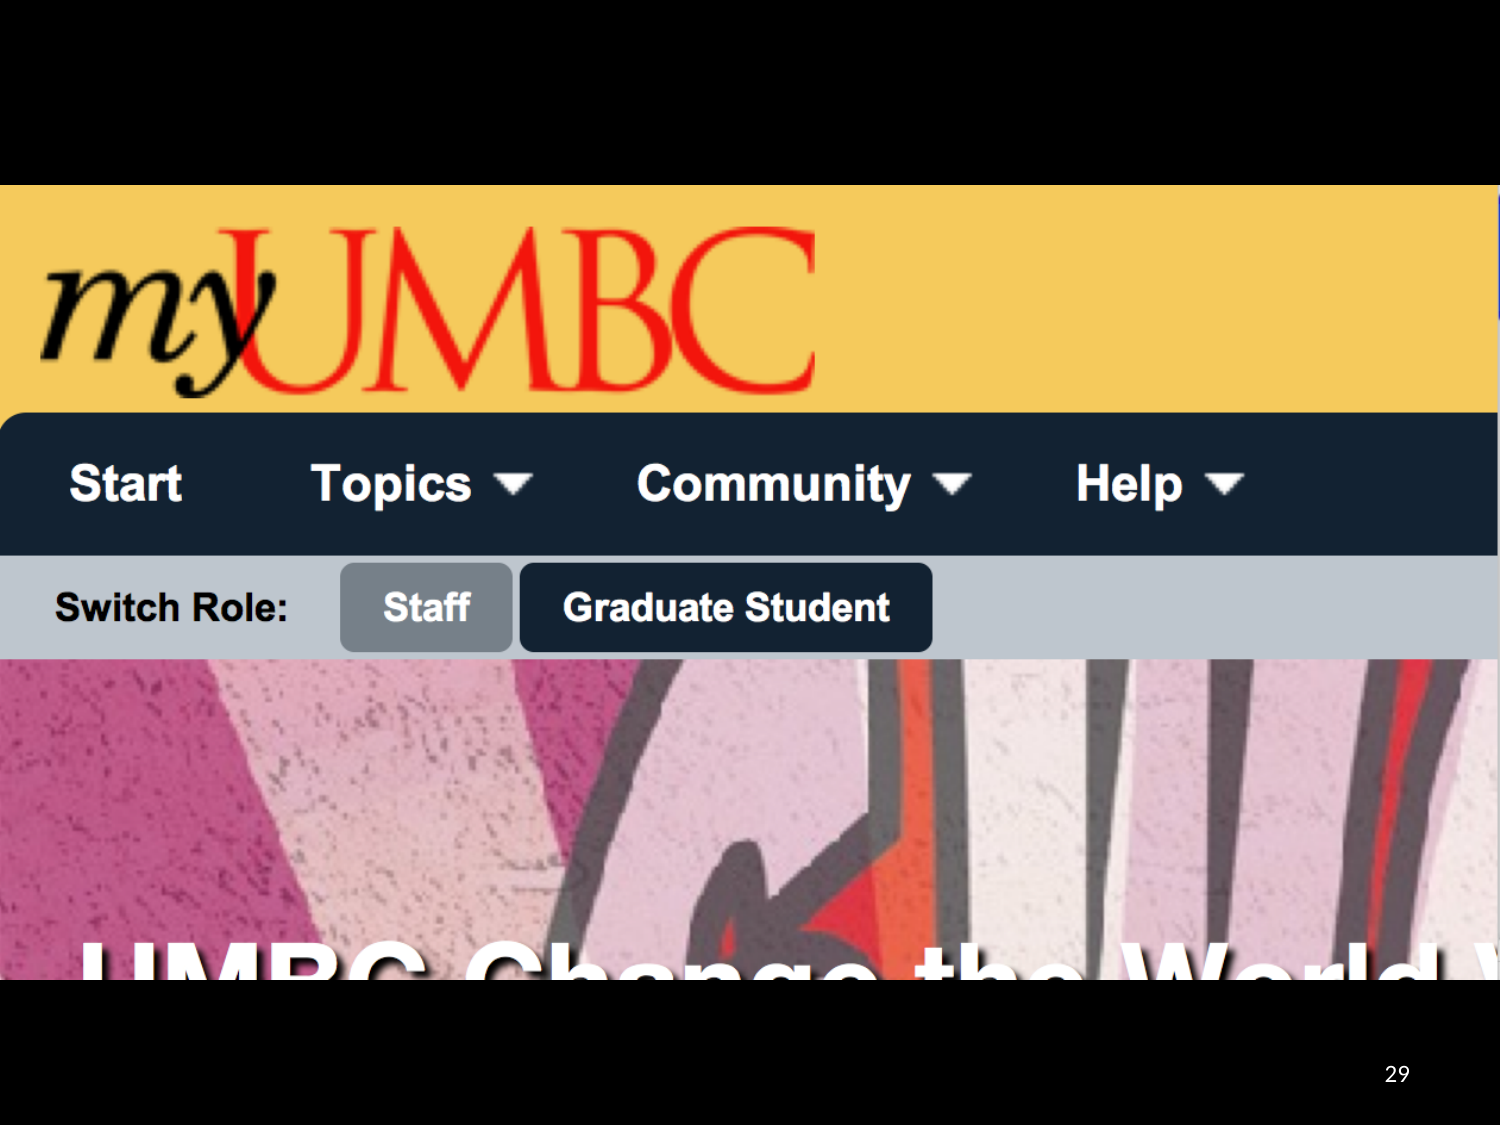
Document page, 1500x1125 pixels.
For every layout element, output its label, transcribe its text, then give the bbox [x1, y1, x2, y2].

slide_number 29 [1074, 1042, 1425, 1103]
picture [0, 185, 1500, 980]
